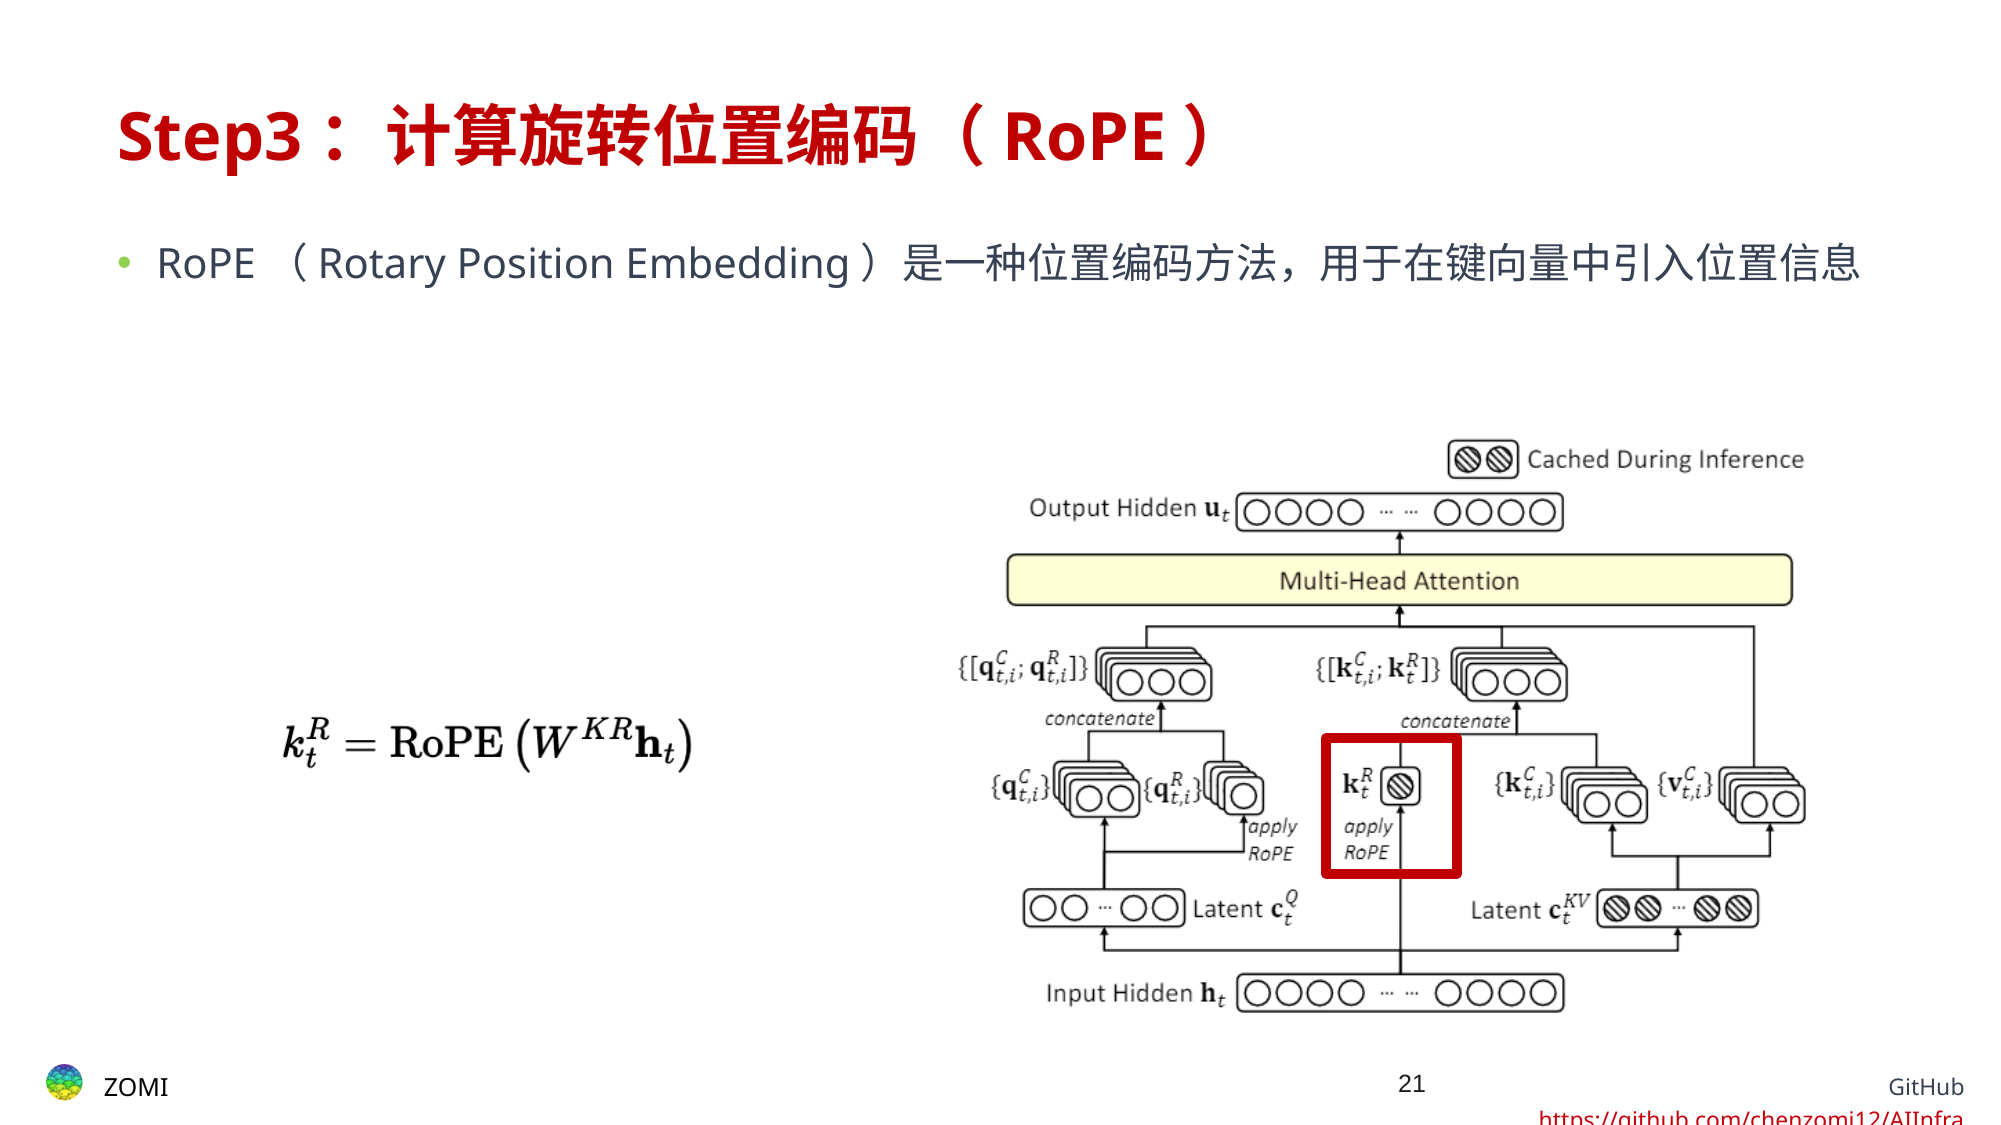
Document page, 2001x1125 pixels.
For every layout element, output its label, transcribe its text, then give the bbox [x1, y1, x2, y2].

picture [955, 434, 1815, 1017]
title Step3：计算旋转位置编码（RoPE） [102, 85, 1901, 183]
list RoPE（Rotary Position Embedding）是一种位置编码方法，用于在键向量中引入位置信息 [102, 204, 1901, 1043]
picture [47, 1065, 82, 1100]
picture [265, 681, 702, 795]
